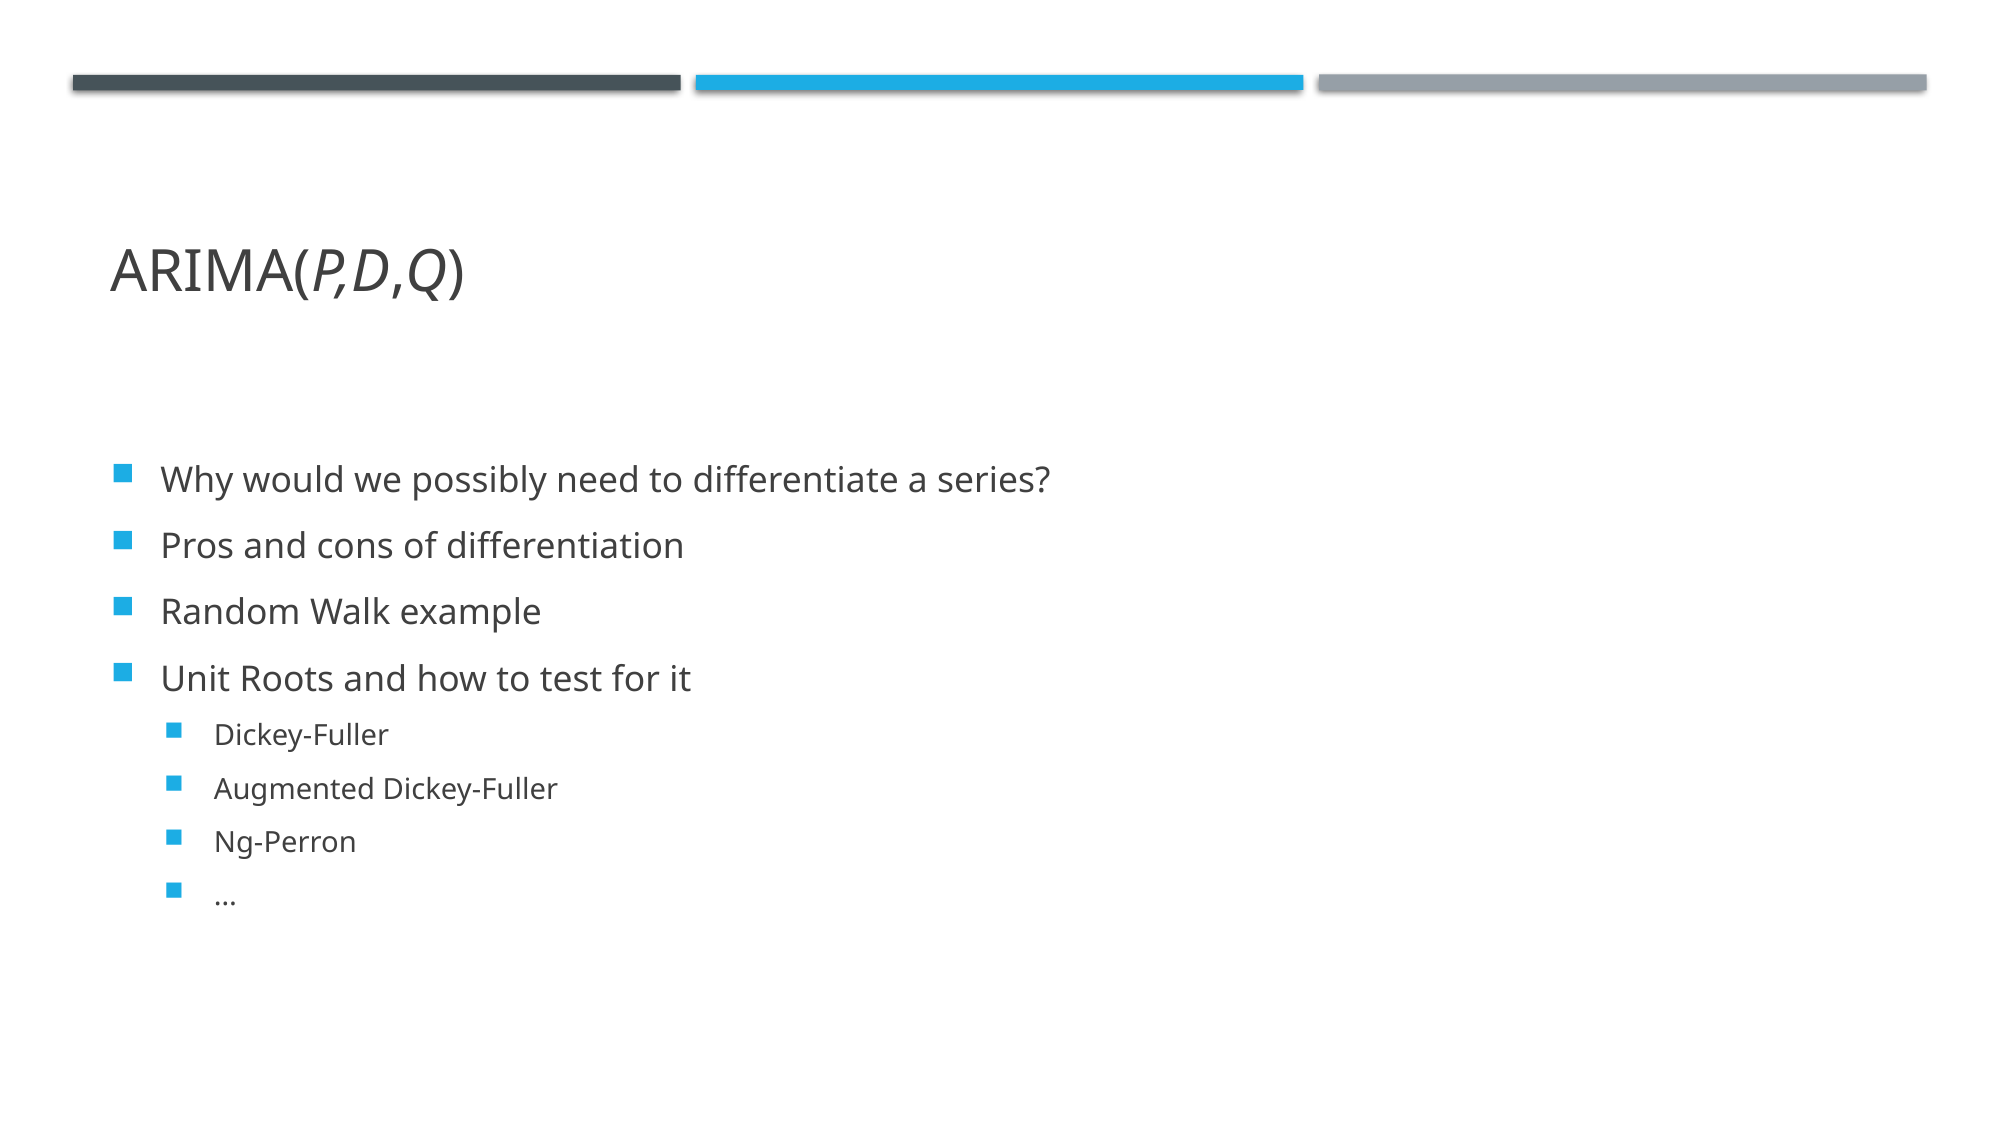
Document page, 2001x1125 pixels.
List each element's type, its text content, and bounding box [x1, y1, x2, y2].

list Why would we possibly need to differentiate a series? Pros and cons of differentiation Random Walk example Unit Roots and how to test for it Dickey-Fuller Augmented Dickey-Fuller Ng-Perron … [95, 383, 1905, 981]
title arIMA(p,d,q) [95, 115, 1905, 311]
